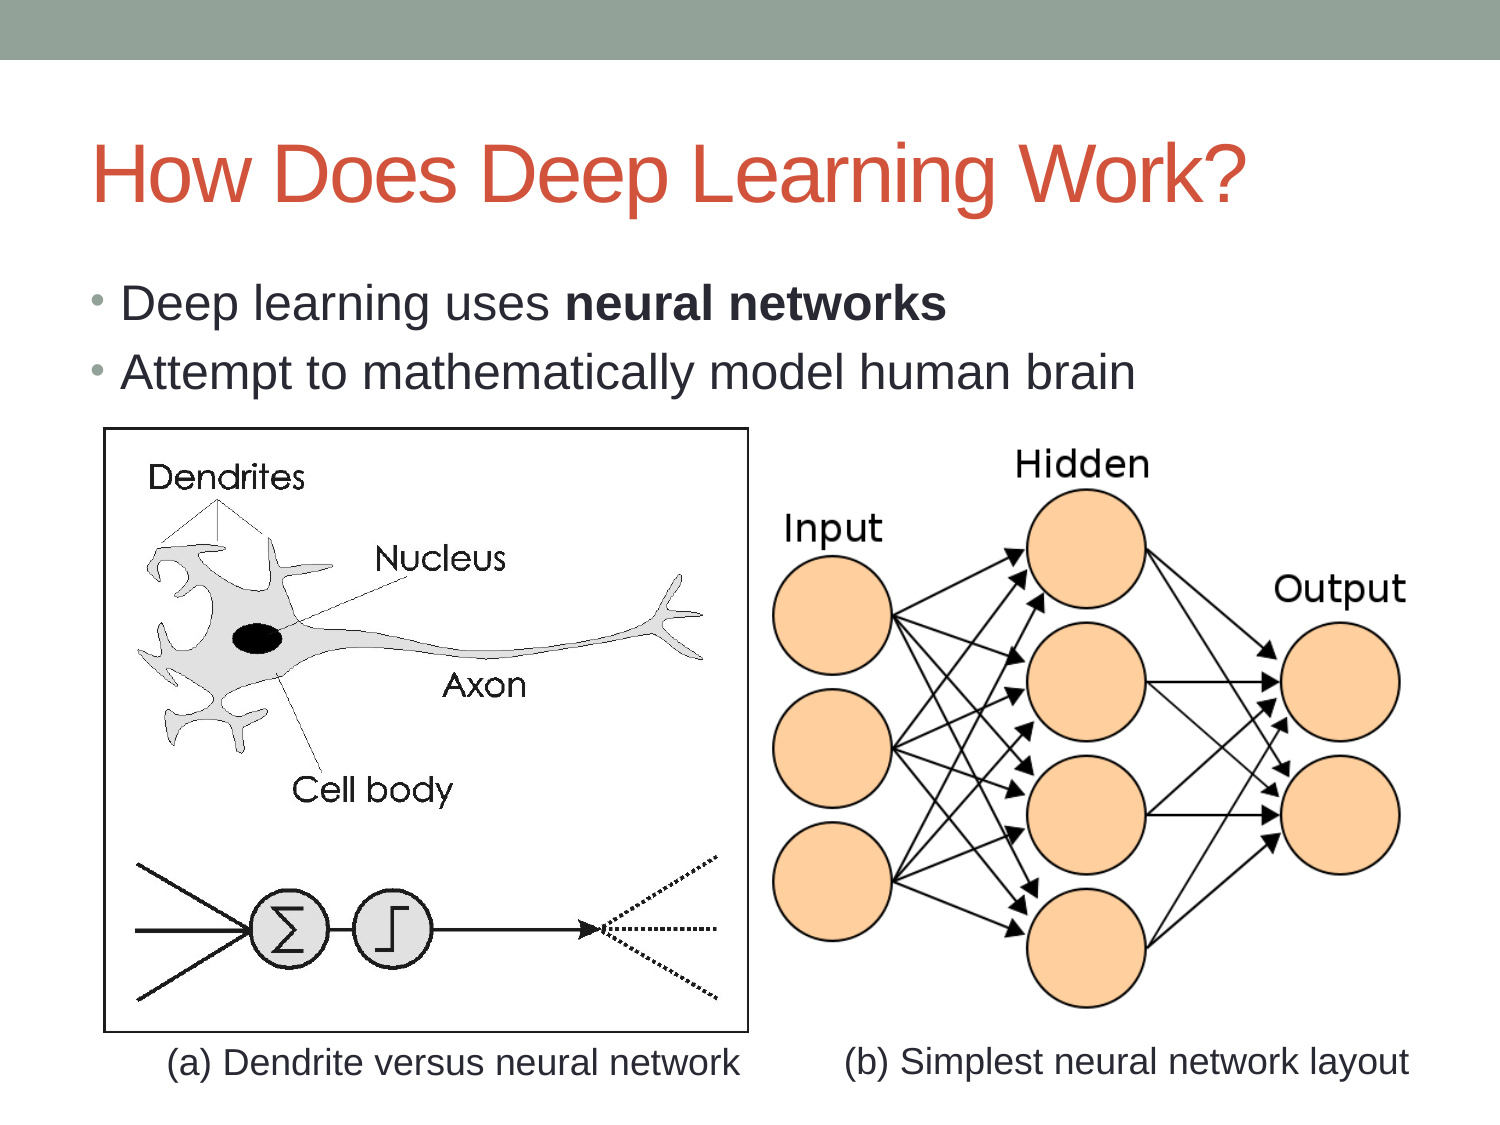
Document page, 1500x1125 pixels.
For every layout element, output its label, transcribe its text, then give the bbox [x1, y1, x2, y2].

list Deep learning uses neural networks Attempt to mathematically model human brain [75, 262, 1425, 1063]
title How Does Deep Learning Work? [75, 87, 1425, 250]
text_box (a) Dendrite versus neural network [151, 1041, 756, 1091]
picture [103, 427, 1425, 1033]
text_box (b) Simplest neural network layout [828, 1041, 1425, 1090]
